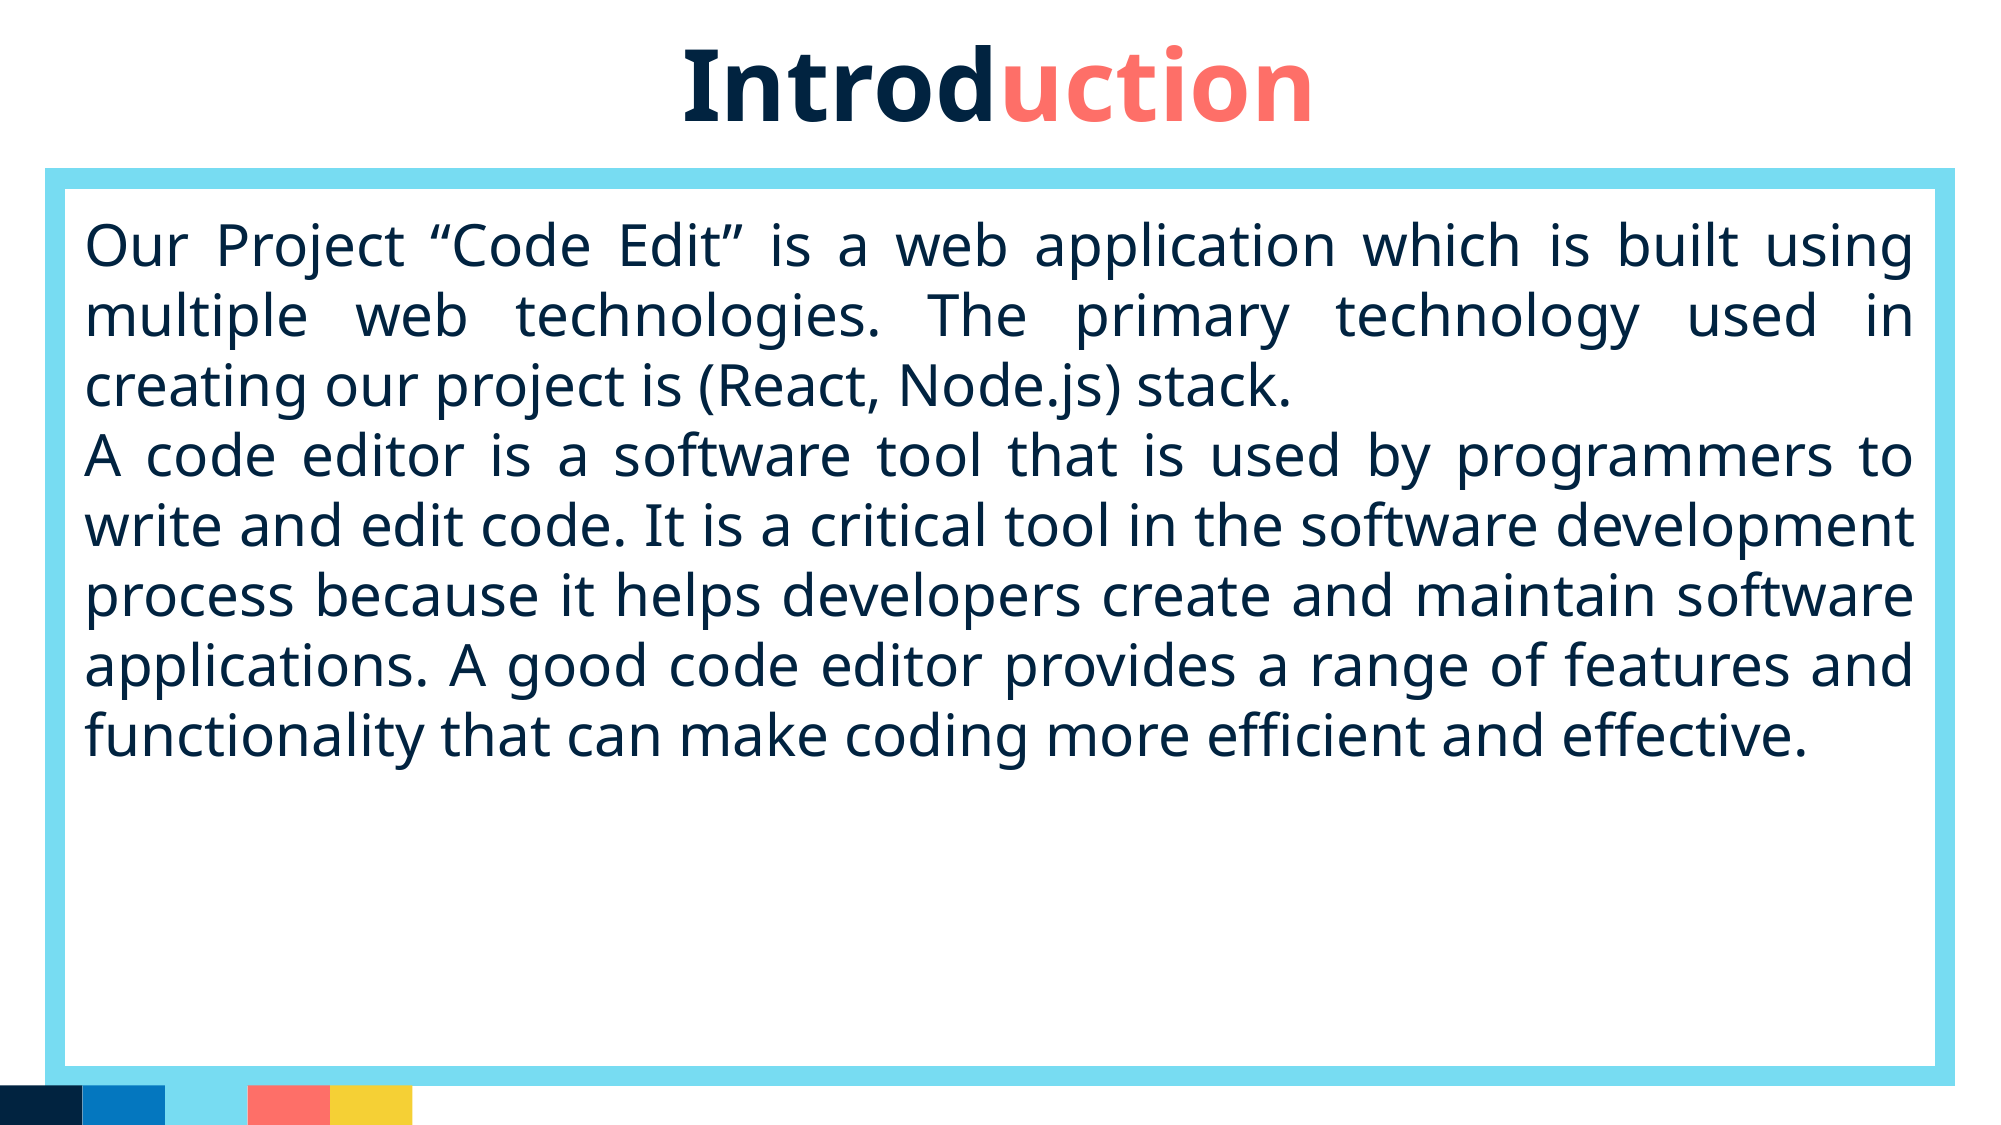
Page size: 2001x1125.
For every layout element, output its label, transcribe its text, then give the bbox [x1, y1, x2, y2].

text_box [0, 1085, 413, 1125]
text_box Our Project “Code Edit” is a web application which is built using multiple web technologies. The primary technology used in creating our project is (React, Node.js) stack. A code editor is a software tool that is used by programmers to write and edit code. It is a critical tool in the software development process because it helps developers create and maintain software applications. A good code editor provides a range of features and functionality that can make coding more efficient and effective. [54, 178, 1945, 798]
text_box Introduction [419, 14, 1581, 150]
text_box [54, 178, 1946, 1077]
